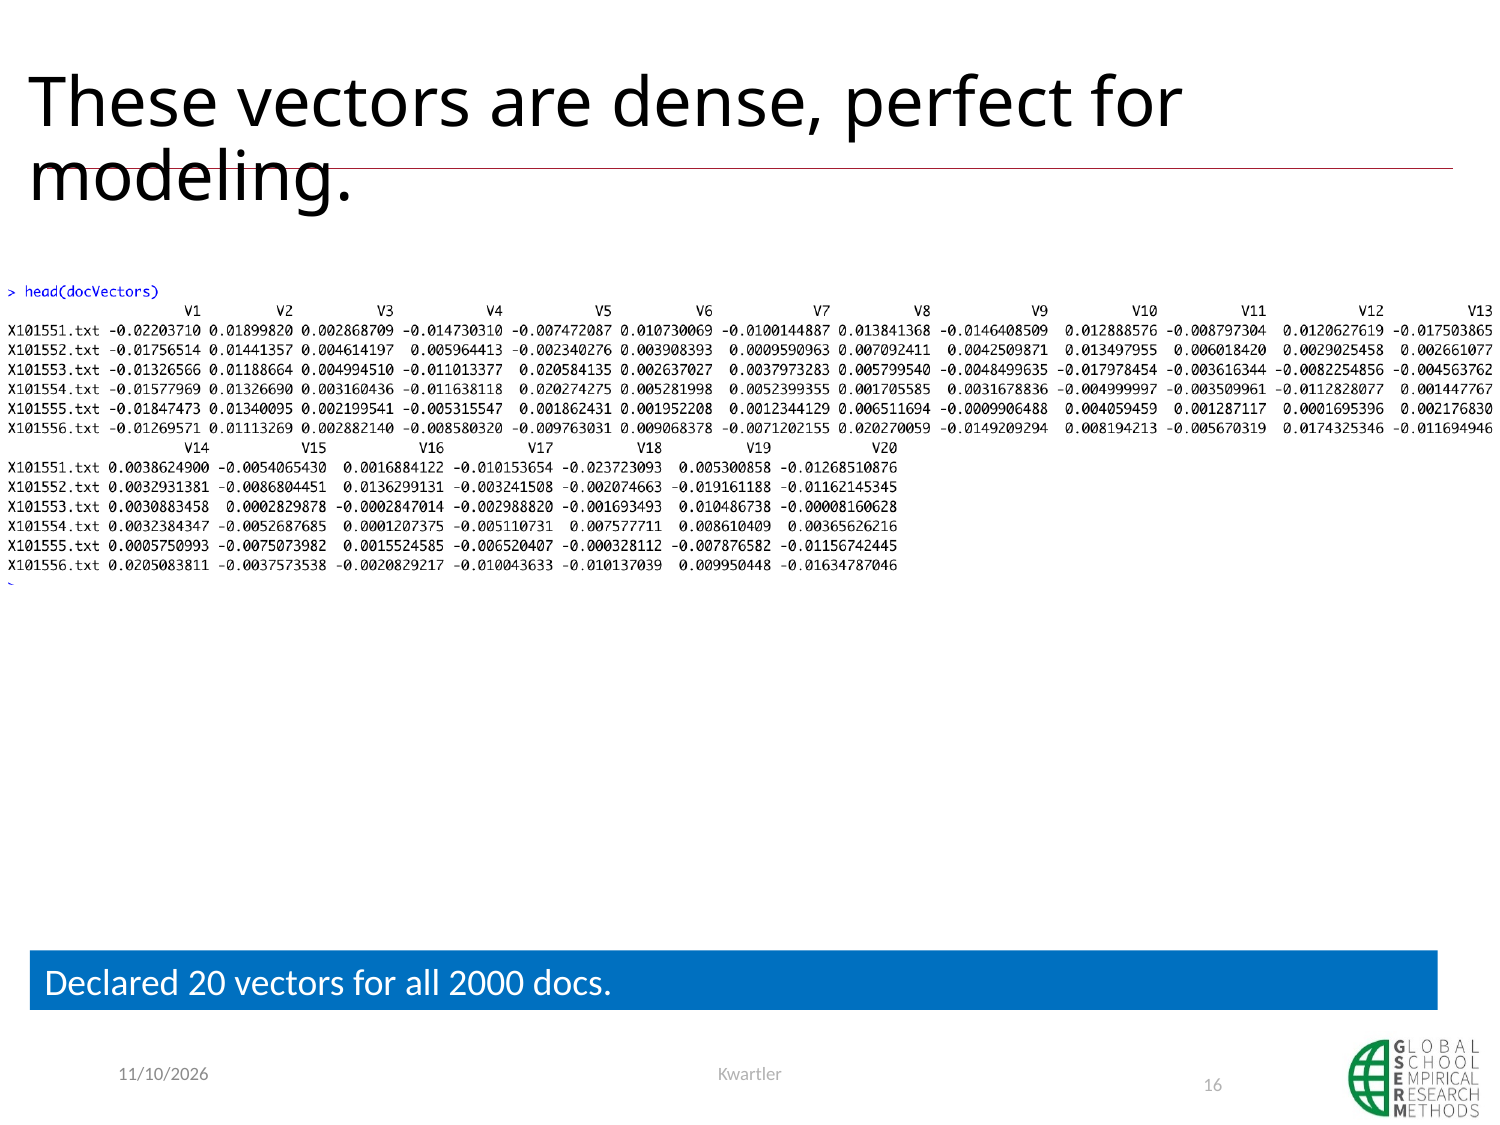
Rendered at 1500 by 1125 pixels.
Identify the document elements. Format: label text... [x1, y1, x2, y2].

title These vectors are dense, perfect for modeling. [13, 59, 1397, 157]
picture [0, 281, 1500, 585]
footer Kwartler [496, 1042, 1004, 1103]
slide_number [103, 1042, 441, 1103]
picture [1342, 1031, 1500, 1120]
slide_number 16 [1188, 1042, 1330, 1103]
text_box Declared 20 vectors for all 2000 docs. [29, 950, 1438, 1010]
